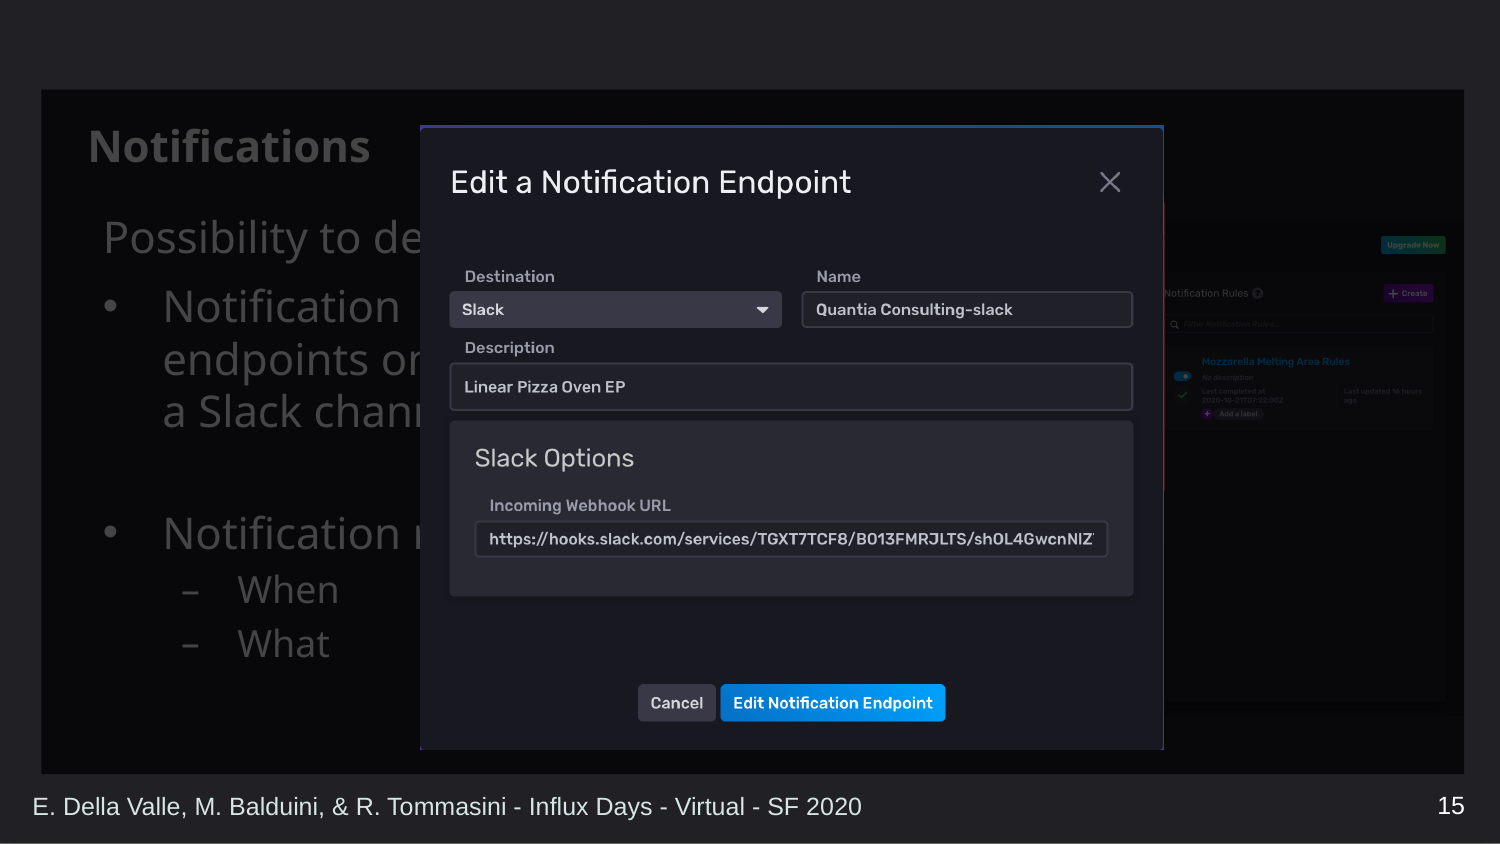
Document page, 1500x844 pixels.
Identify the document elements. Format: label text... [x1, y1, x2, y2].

slide_number 15 [1142, 782, 1481, 828]
footer E. Della Valle, M. Balduini, & R. Tommasini - Influx Days - Virtual - SF 2020 [17, 783, 1135, 828]
picture [419, 124, 1465, 750]
text_box [39, 88, 1466, 776]
